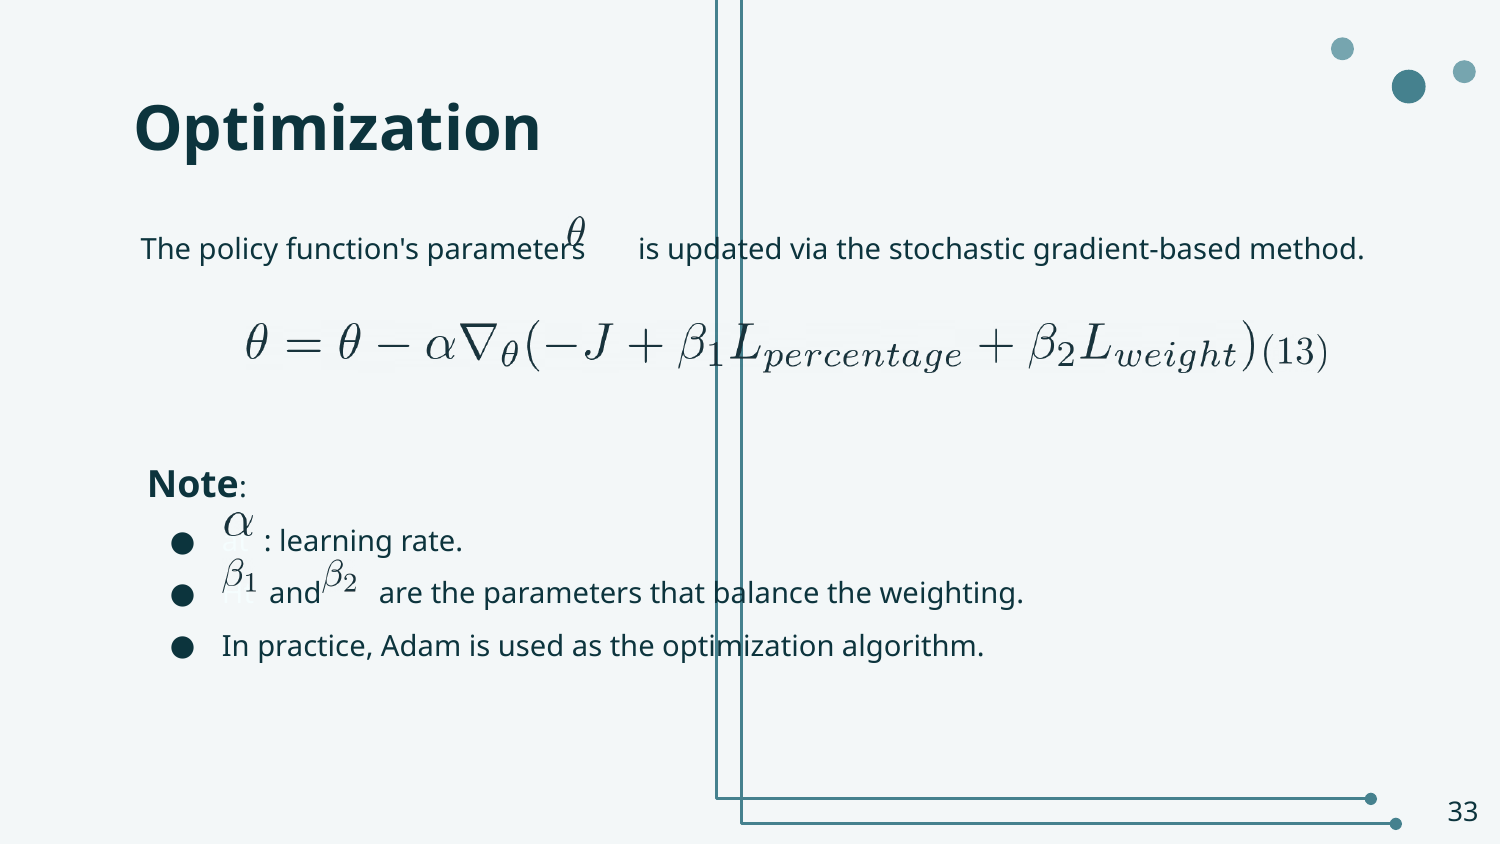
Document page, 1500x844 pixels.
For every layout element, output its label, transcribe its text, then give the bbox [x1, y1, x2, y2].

picture [567, 216, 585, 246]
picture [224, 512, 254, 536]
picture [221, 558, 256, 593]
picture [322, 559, 356, 593]
picture [1264, 334, 1326, 373]
text_box Note: at : learning rate. Ht and ccc are the parameters that balance the weighting. In practice, Adam is used as the optimization algorithm. [131, 422, 1368, 678]
title Optimization [118, 72, 1382, 167]
text_box The policy function's parameters is updated via the stochastic gradient-based method. [125, 198, 1400, 281]
picture [246, 319, 1254, 373]
slide_number 33 [1403, 779, 1494, 844]
